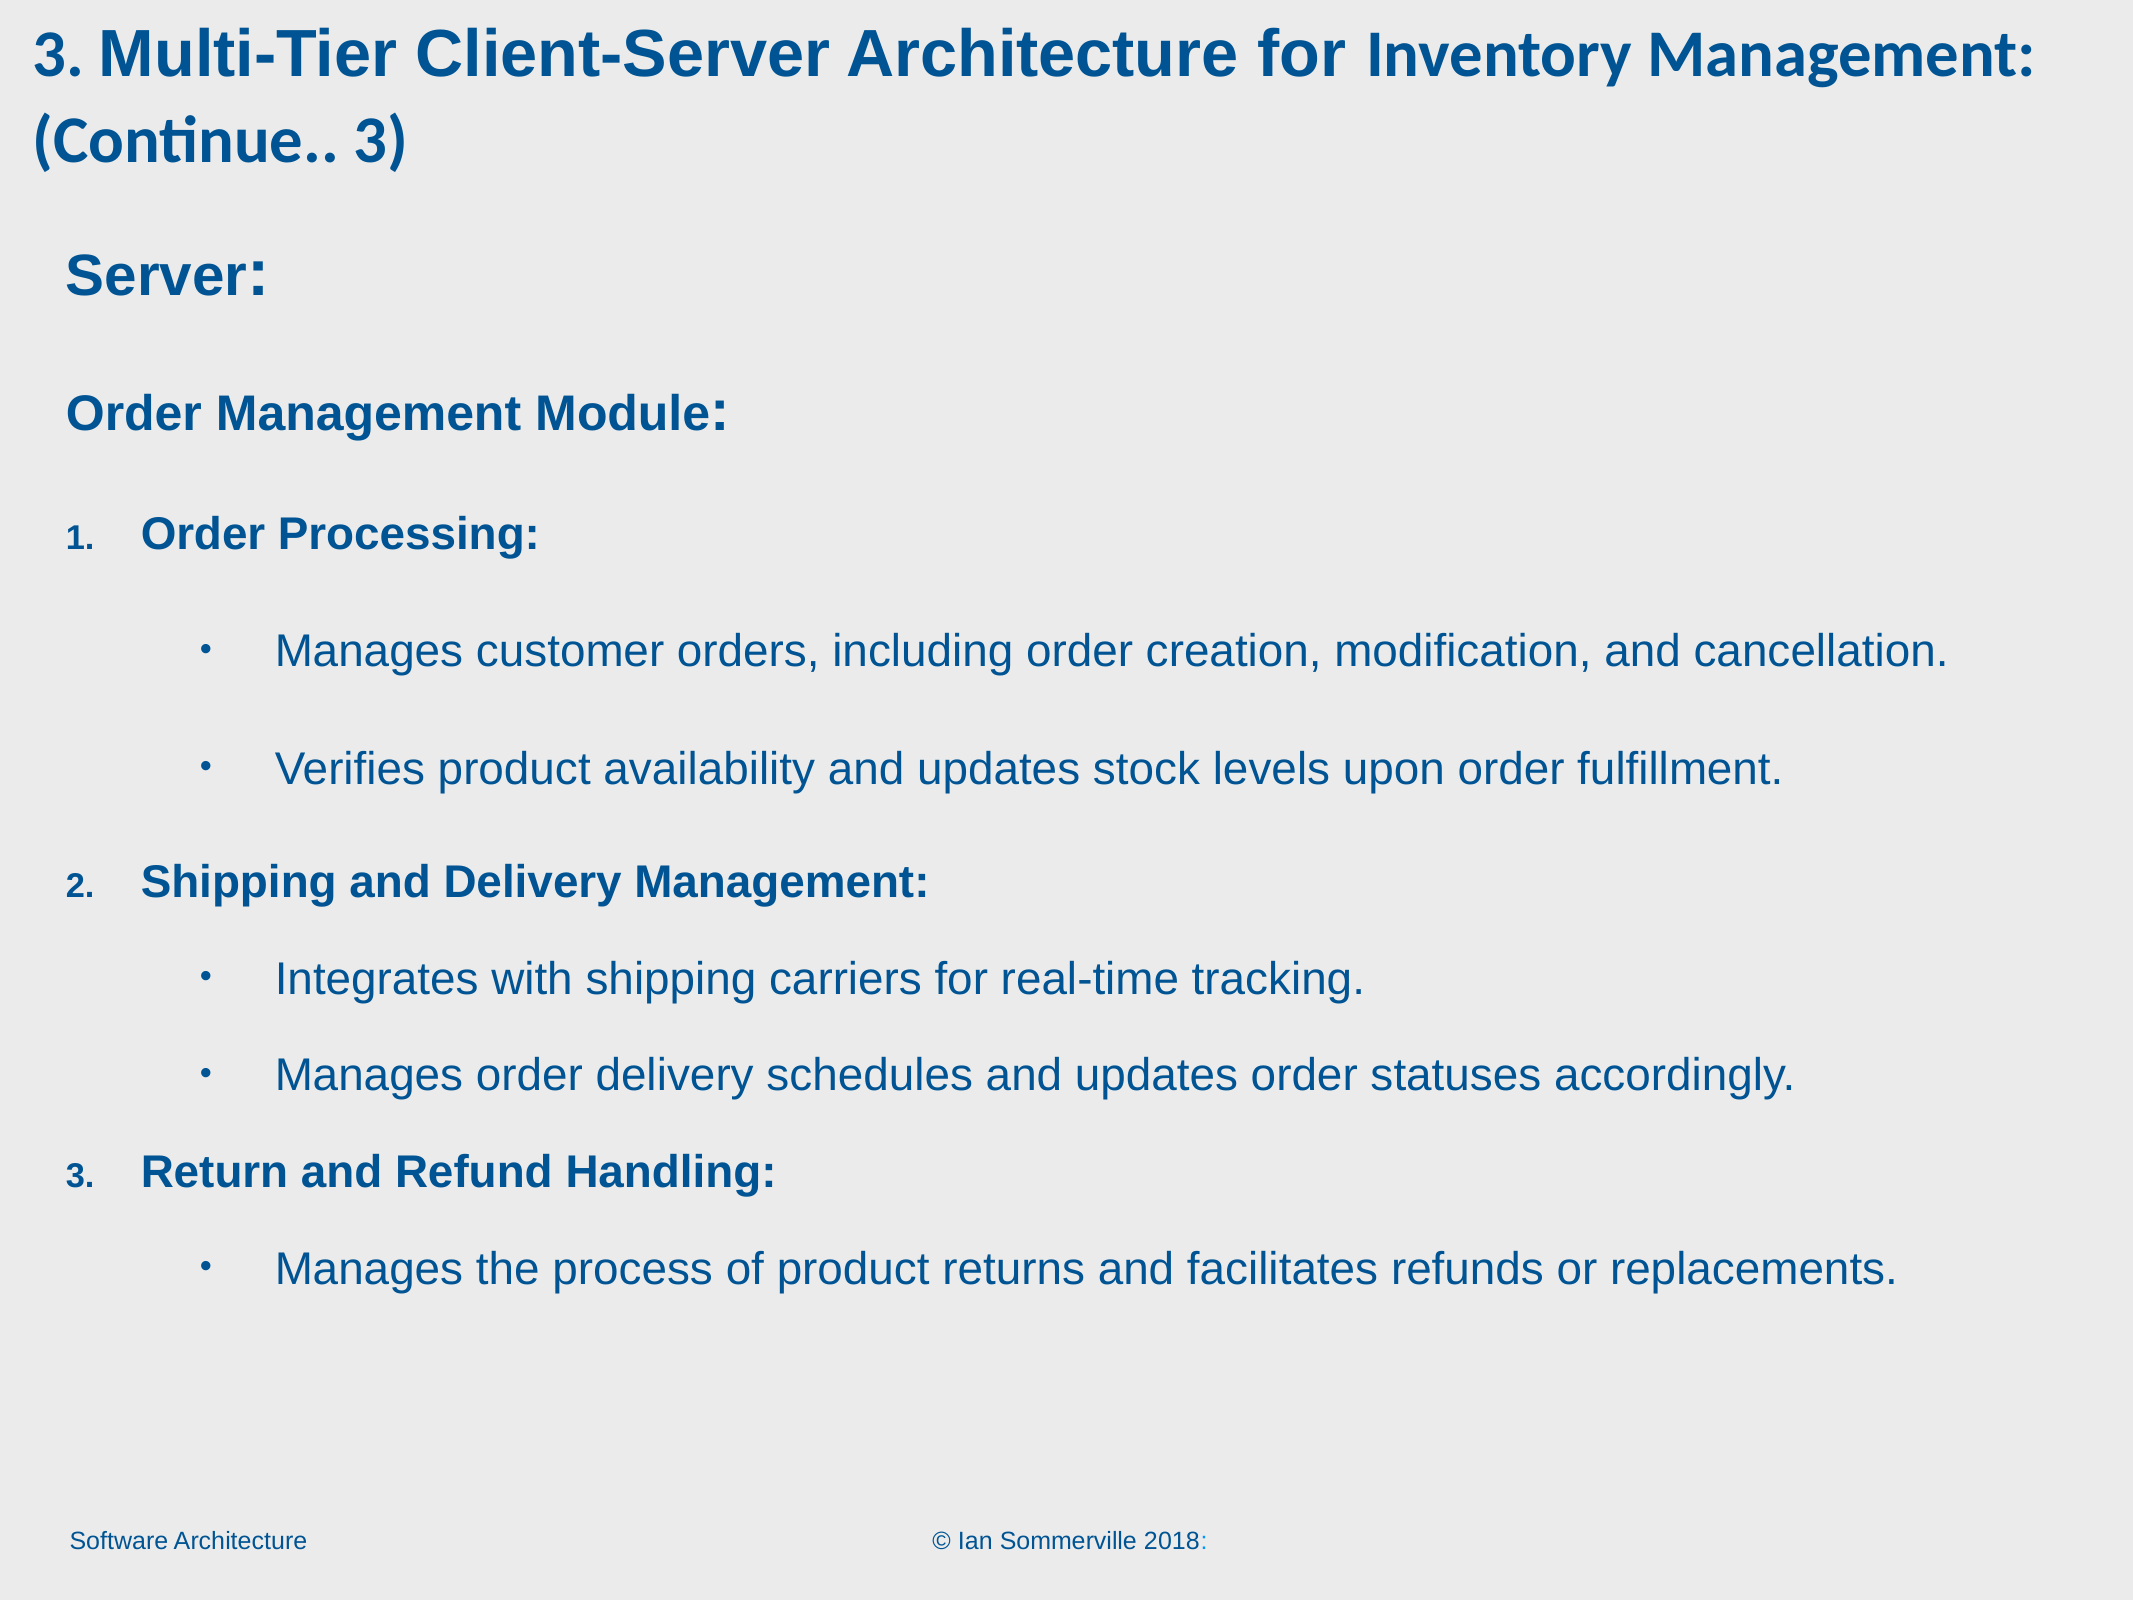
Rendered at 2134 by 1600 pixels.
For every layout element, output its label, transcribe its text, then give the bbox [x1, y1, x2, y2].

list Server: Order Management Module: Order Processing: Manages customer orders, including order creation, modification, and cancellation. Verifies product availability and updates stock levels upon order fulfillment. Shipping and Delivery Management: Integrates with shipping carriers for real-time tracking. Manages order delivery schedules and updates order statuses accordingly. Return and Refund Handling: Manages the process of product returns and facilitates refunds or replacements. [56, 214, 2077, 1472]
title 3. Multi-Tier Client-Server Architecture for Inventory Management: (Continue.. 3) [23, 0, 2115, 181]
